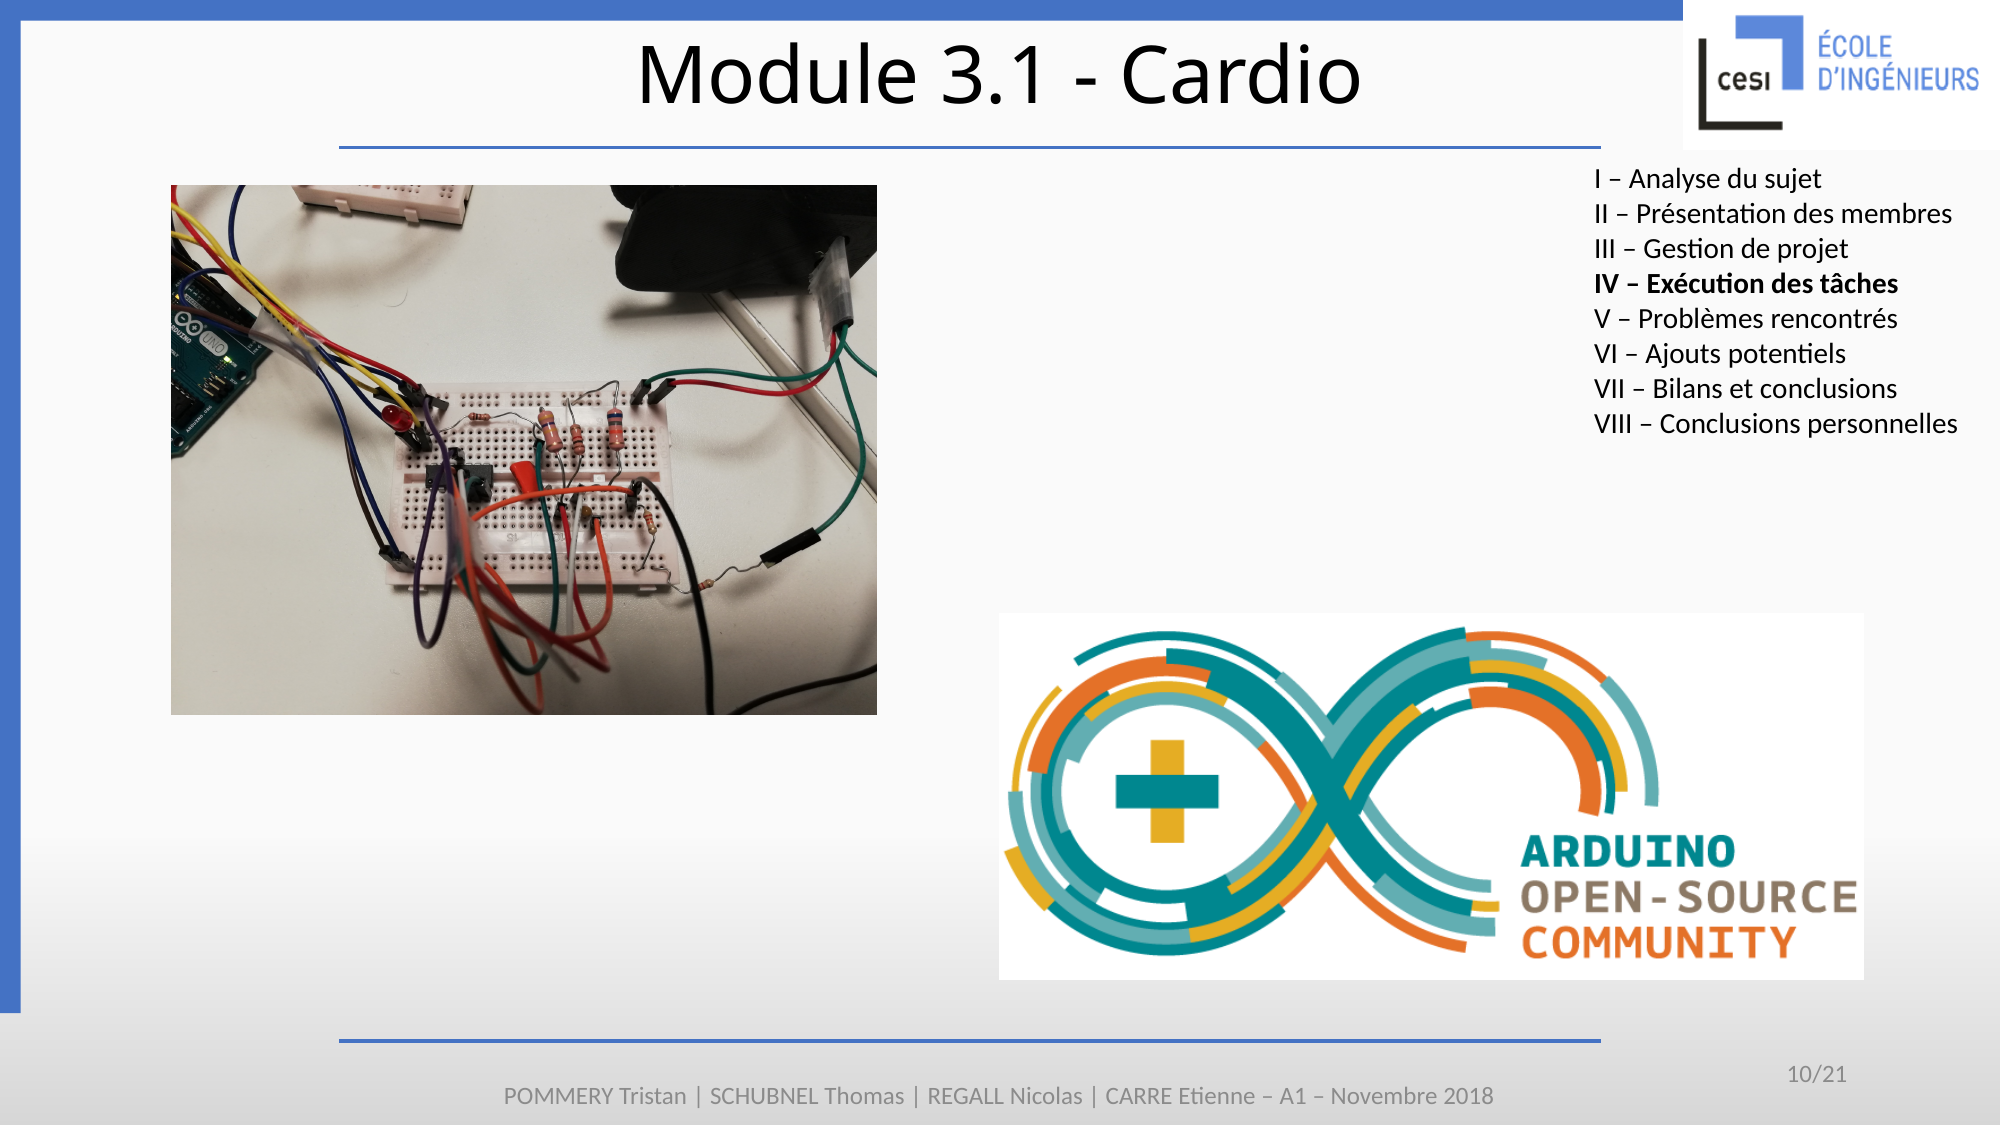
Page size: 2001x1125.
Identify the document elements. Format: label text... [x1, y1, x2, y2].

picture [171, 185, 877, 715]
footer POMMERY Tristan | SCHUBNEL Thomas | REGALL Nicolas | CARRE Etienne – A1 – Novembre 2018 [137, 1065, 1863, 1125]
picture [999, 613, 1864, 980]
text_box [0, 22, 22, 1014]
slide_number 10/21 [1412, 1042, 1863, 1103]
text_box I – Analyse du sujet II – Présentation des membres III – Gestion de projet IV – Exécution des tâches V – Problèmes rencontrés VI – Ajouts potentiels VII – Bilans et conclusions VIII – Conclusions personnelles [1579, 151, 2000, 447]
title Module 3.1 - Cardio [616, 22, 1384, 134]
picture [1683, 0, 2000, 150]
text_box [0, 0, 1683, 22]
